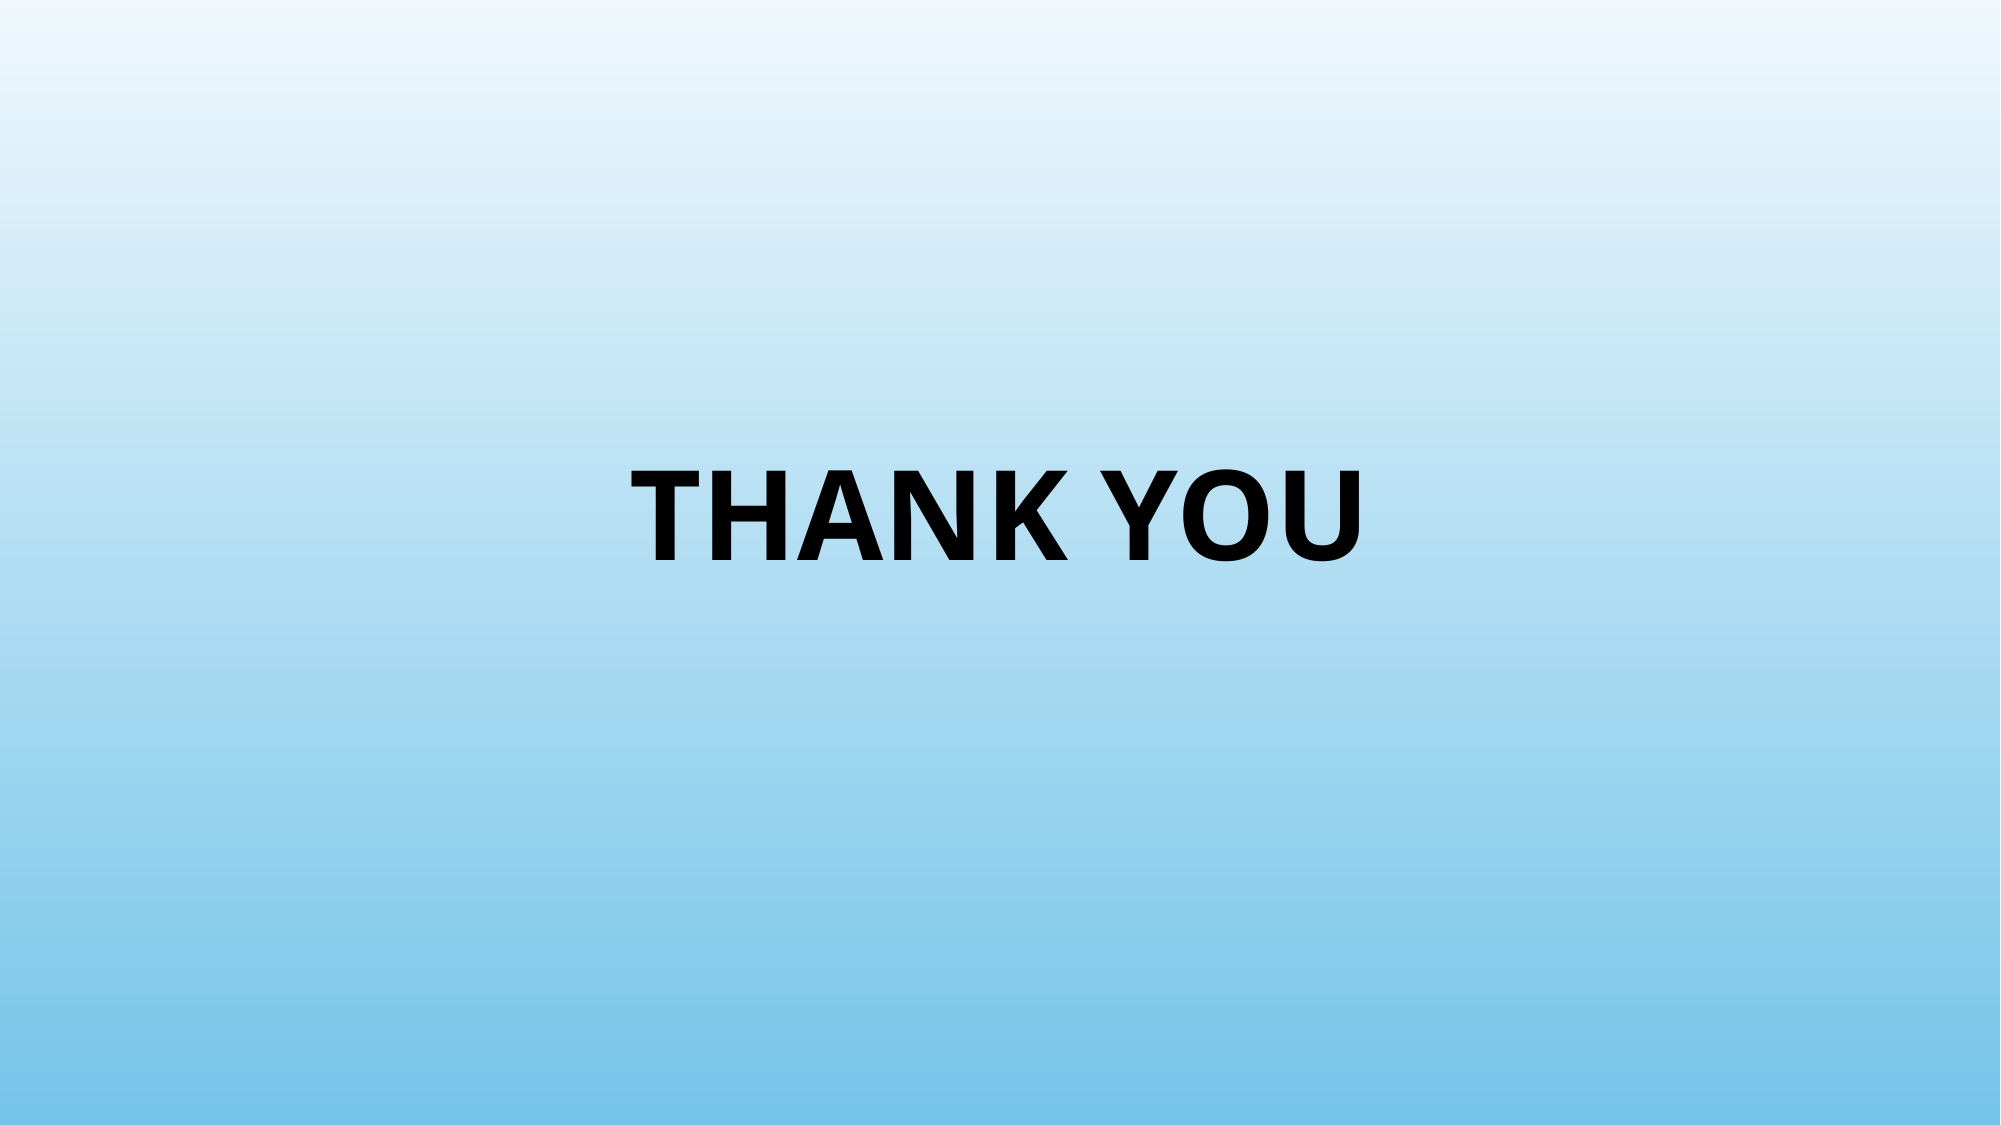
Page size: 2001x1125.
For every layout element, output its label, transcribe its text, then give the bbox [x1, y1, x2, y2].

title THANK YOU [137, 59, 1863, 980]
